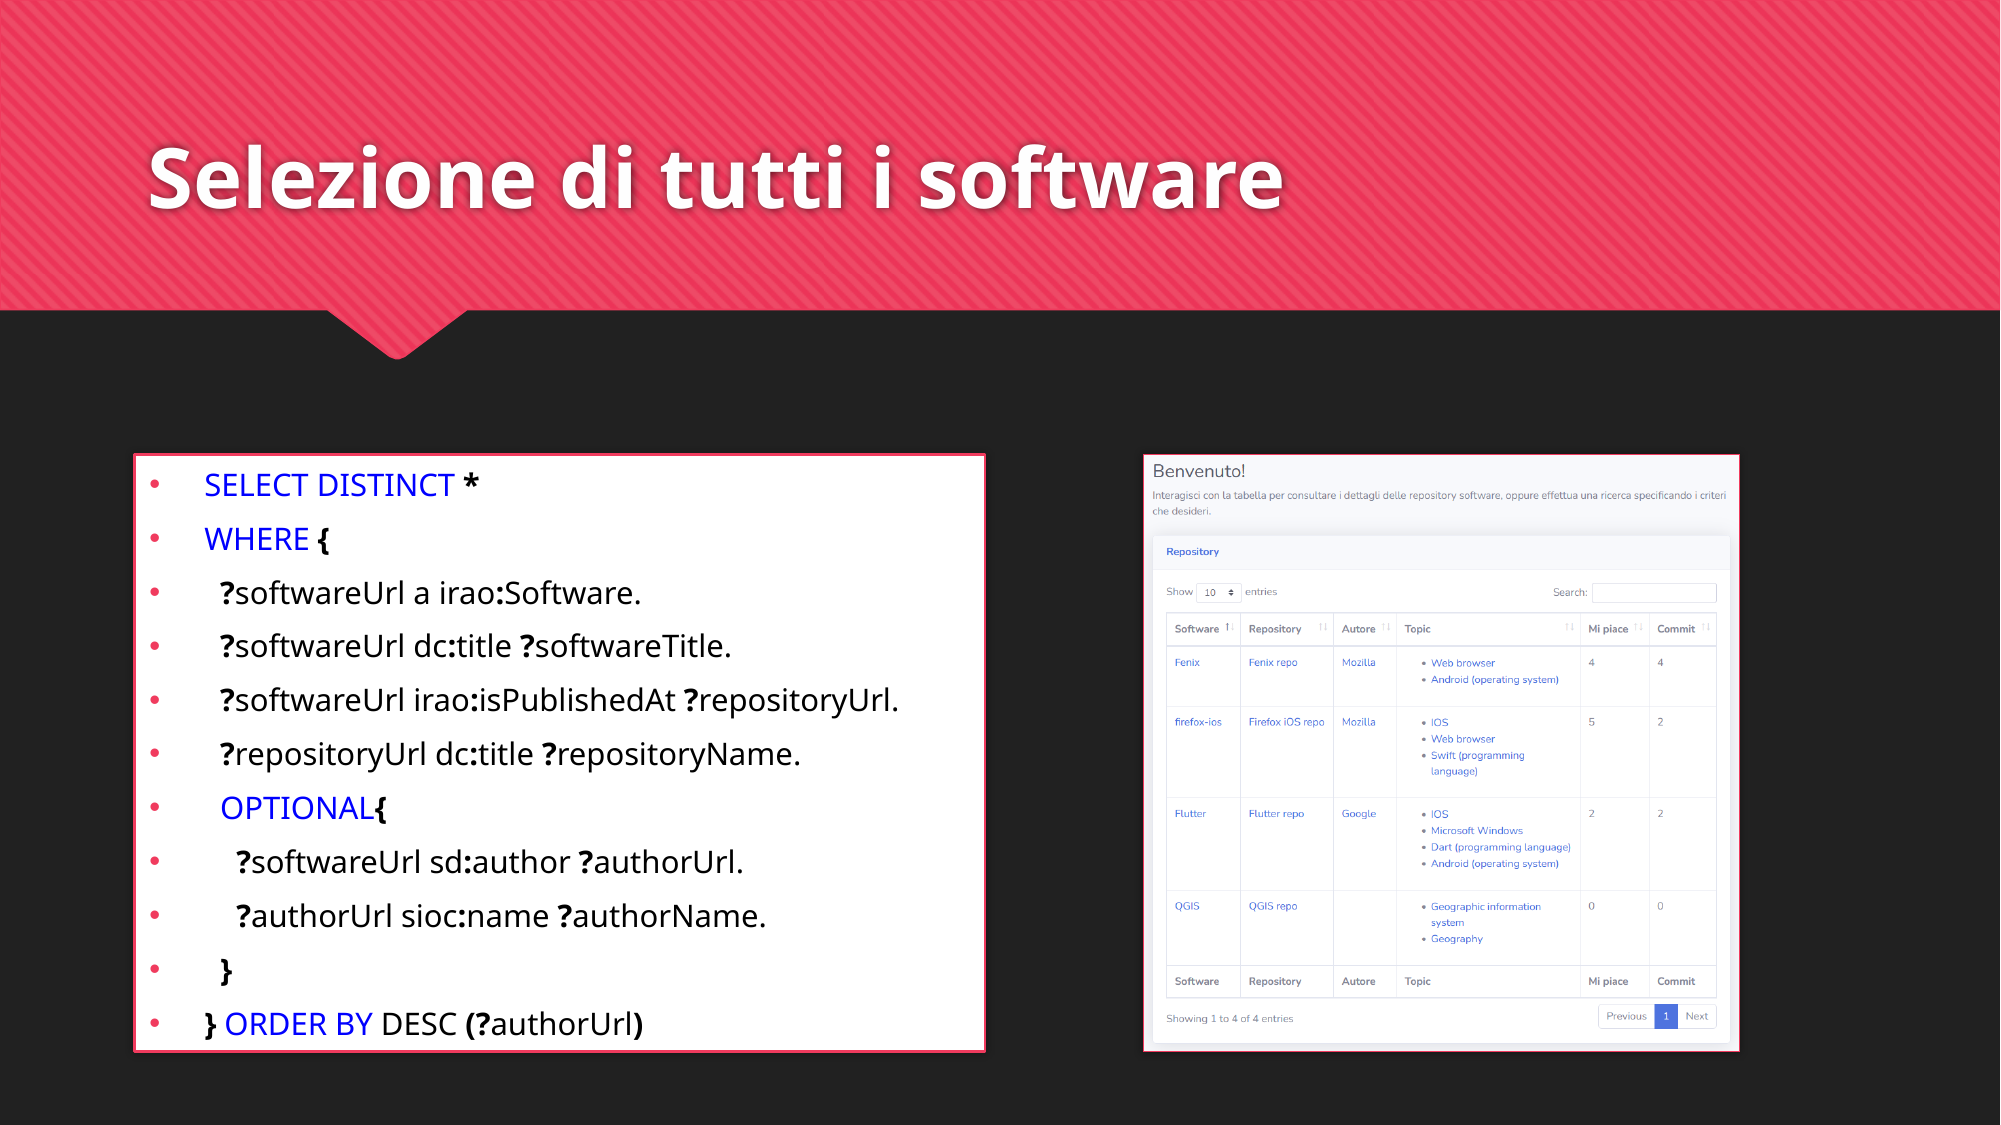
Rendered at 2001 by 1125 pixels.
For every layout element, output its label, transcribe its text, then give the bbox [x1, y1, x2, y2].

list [1142, 454, 1740, 1052]
list SELECT DISTINCT * WHERE { ?softwareUrl a irao:Software. ?softwareUrl dc:title ?softwareTitle. ?softwareUrl irao:isPublishedAt ?repositoryUrl. ?repositoryUrl dc:title ?repositoryName. OPTIONAL{ ?softwareUrl sd:author ?authorUrl. ?authorUrl sioc:name ?authorName. } } ORDER BY DESC (?authorUrl) [133, 453, 986, 1053]
title Selezione di tutti i software [132, 73, 1868, 233]
